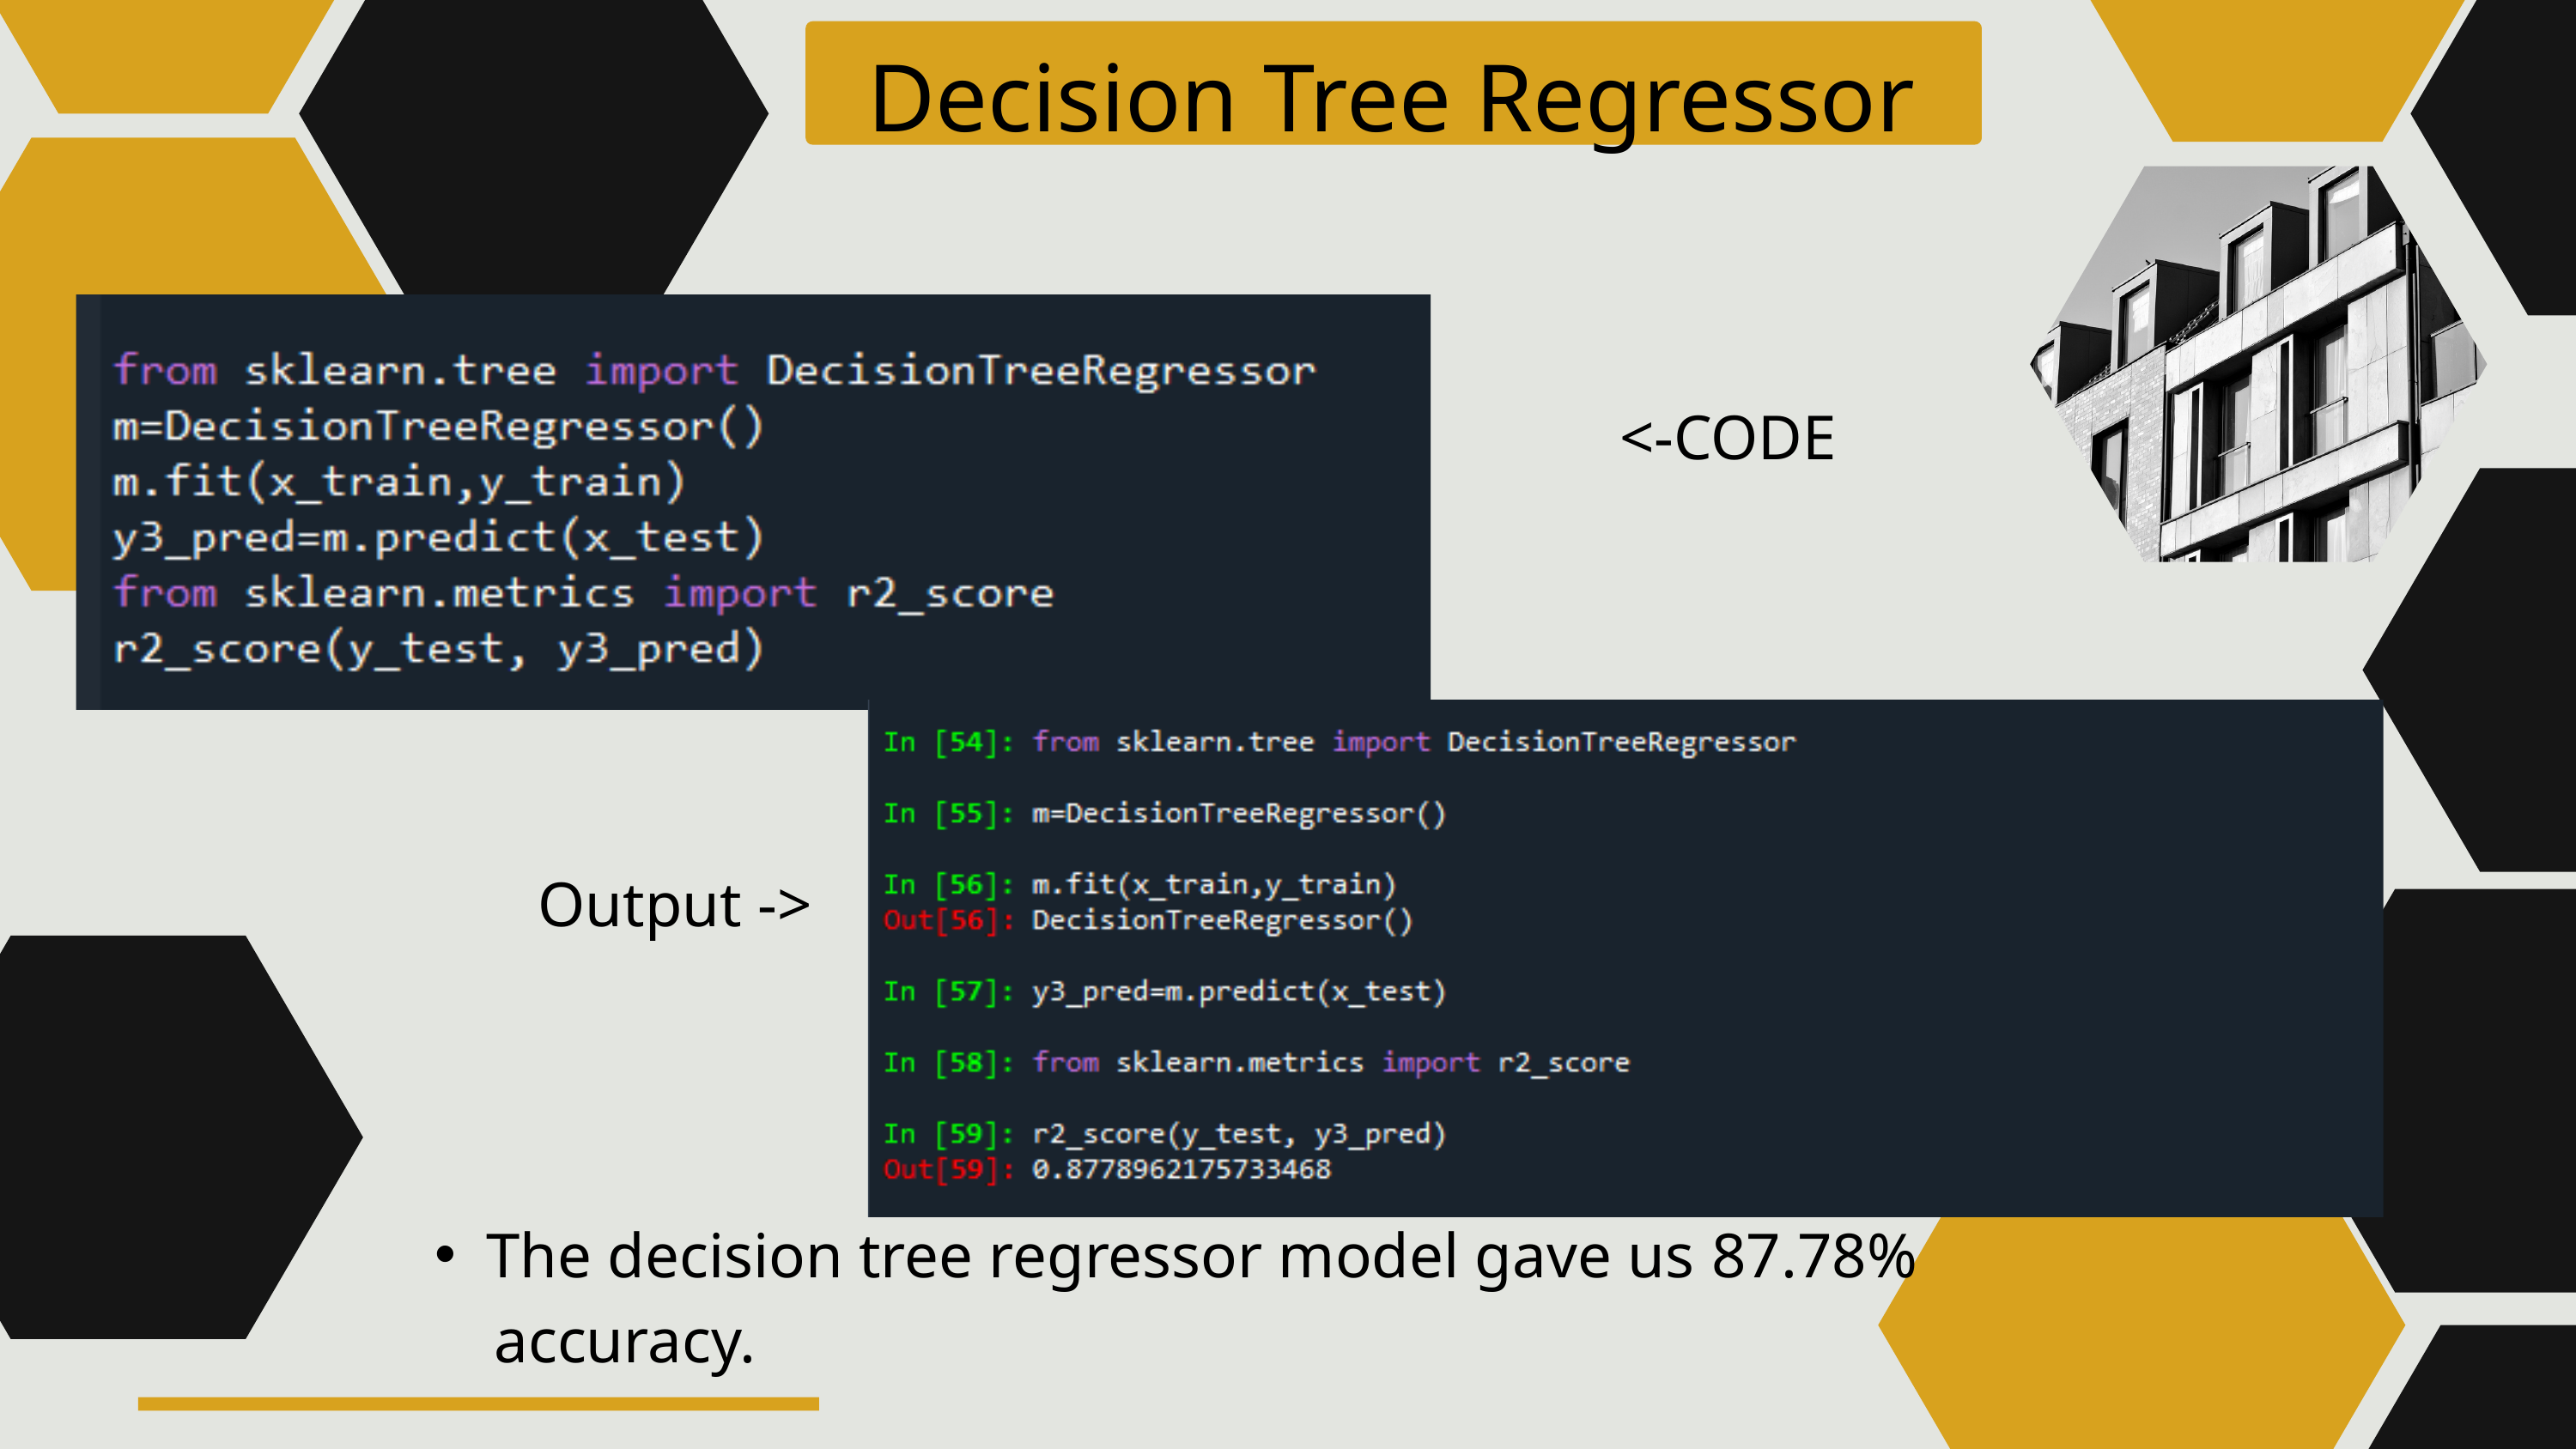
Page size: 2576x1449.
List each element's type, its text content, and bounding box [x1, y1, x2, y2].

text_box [2029, 166, 2488, 562]
text_box [76, 294, 1431, 710]
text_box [1878, 1061, 2406, 1449]
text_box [0, 100, 428, 591]
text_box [2068, 0, 2488, 142]
text_box [867, 700, 2358, 1204]
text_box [2323, 1291, 2576, 1449]
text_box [2410, 0, 2576, 316]
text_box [2277, 855, 2576, 1290]
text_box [0, 0, 374, 99]
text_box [377, 0, 769, 316]
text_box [805, 0, 1983, 145]
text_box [2362, 434, 2576, 872]
text_box <-CODE [1517, 386, 1939, 472]
text_box The decision tree regressor model gave us 87.78% accuracy. [382, 1204, 1873, 1375]
text_box Output -> [427, 853, 923, 939]
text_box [0, 902, 364, 1340]
